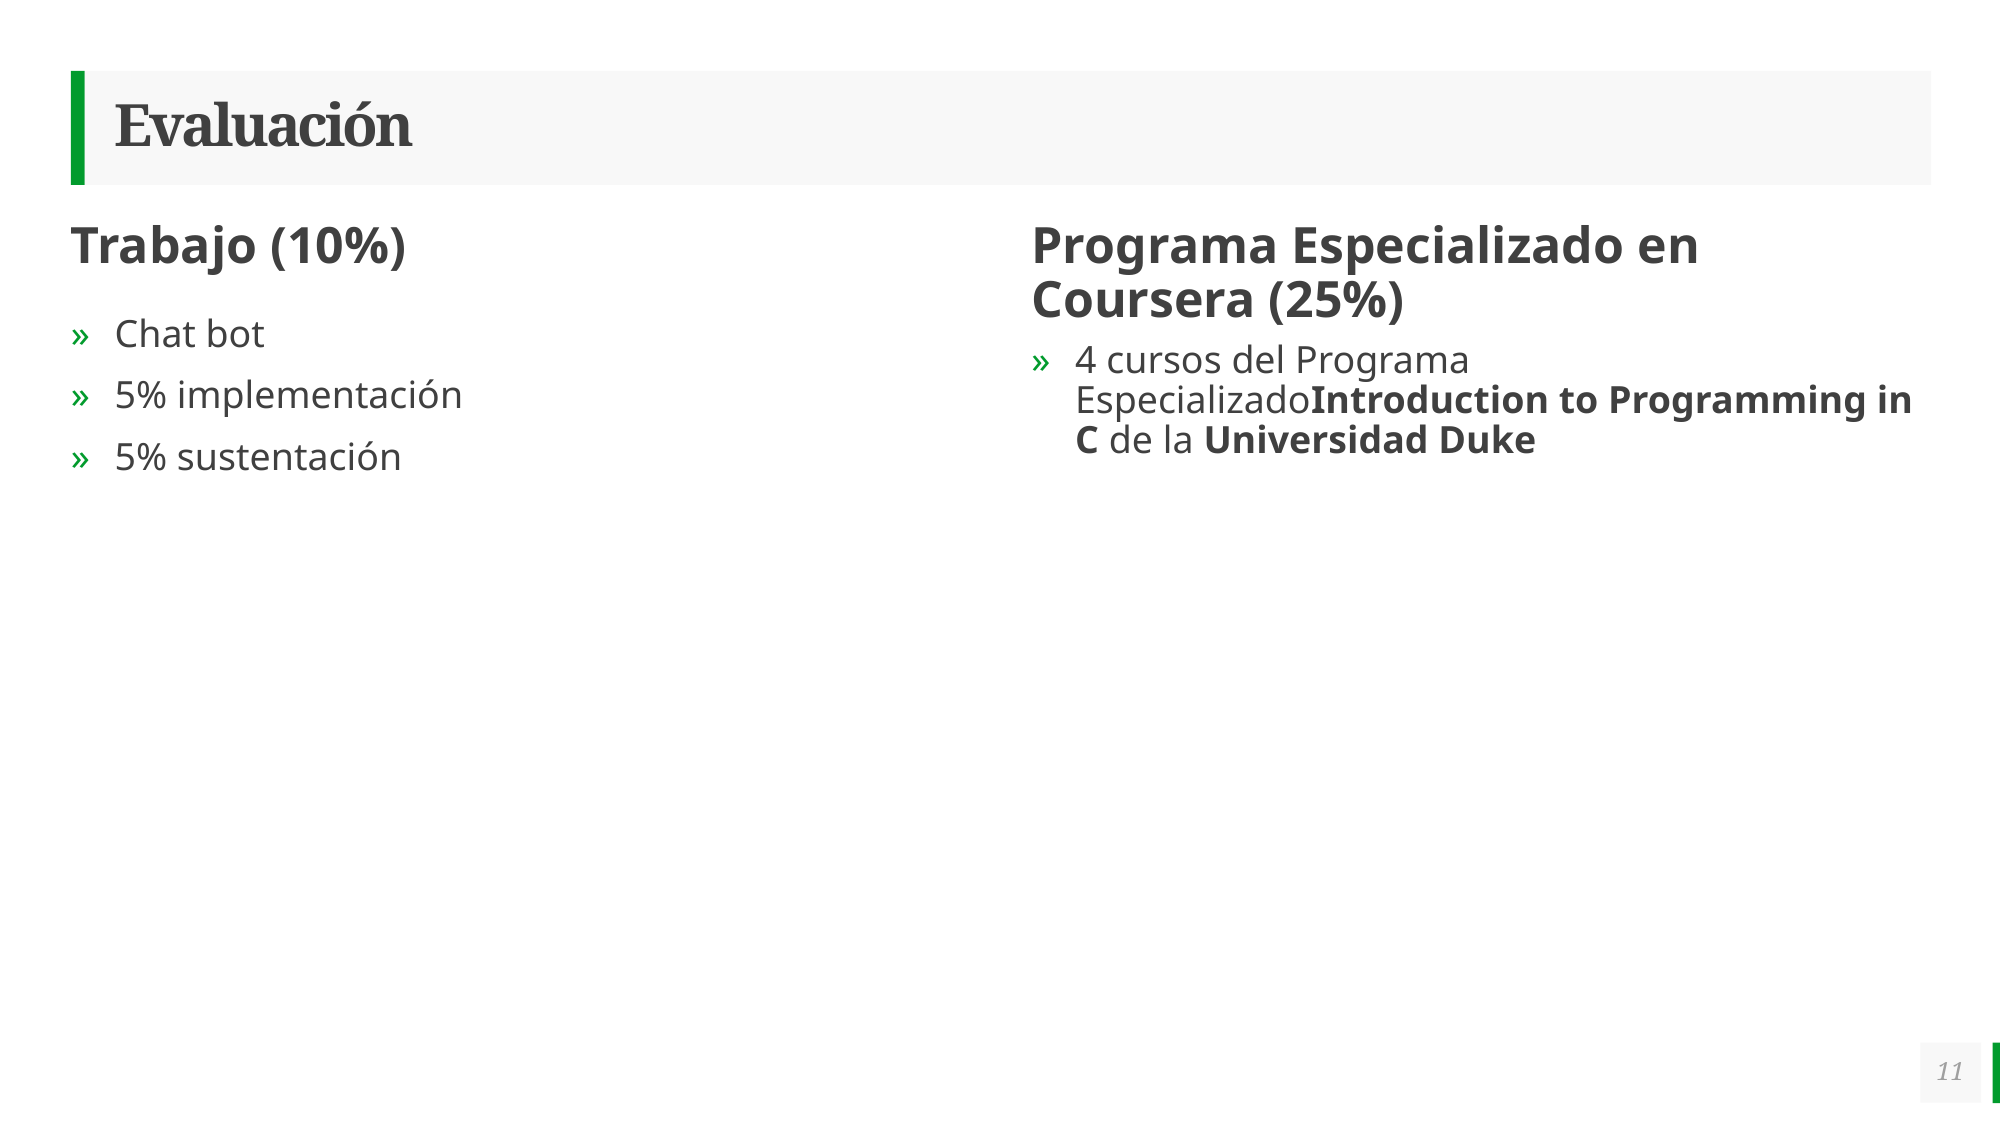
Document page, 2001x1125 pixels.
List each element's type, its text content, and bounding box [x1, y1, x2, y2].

list Programa Especializado en Coursera (25%) [1031, 220, 1932, 280]
title Evaluación [84, 70, 1932, 185]
list 4 cursos del Programa EspecializadoIntroduction to Programming in C de la Universidad Duke [1031, 340, 1932, 449]
slide_number 11 [1920, 1042, 1982, 1103]
list Chat bot 5% implementación 5% sustentación [70, 315, 969, 1004]
list Trabajo (10%) [70, 220, 969, 280]
